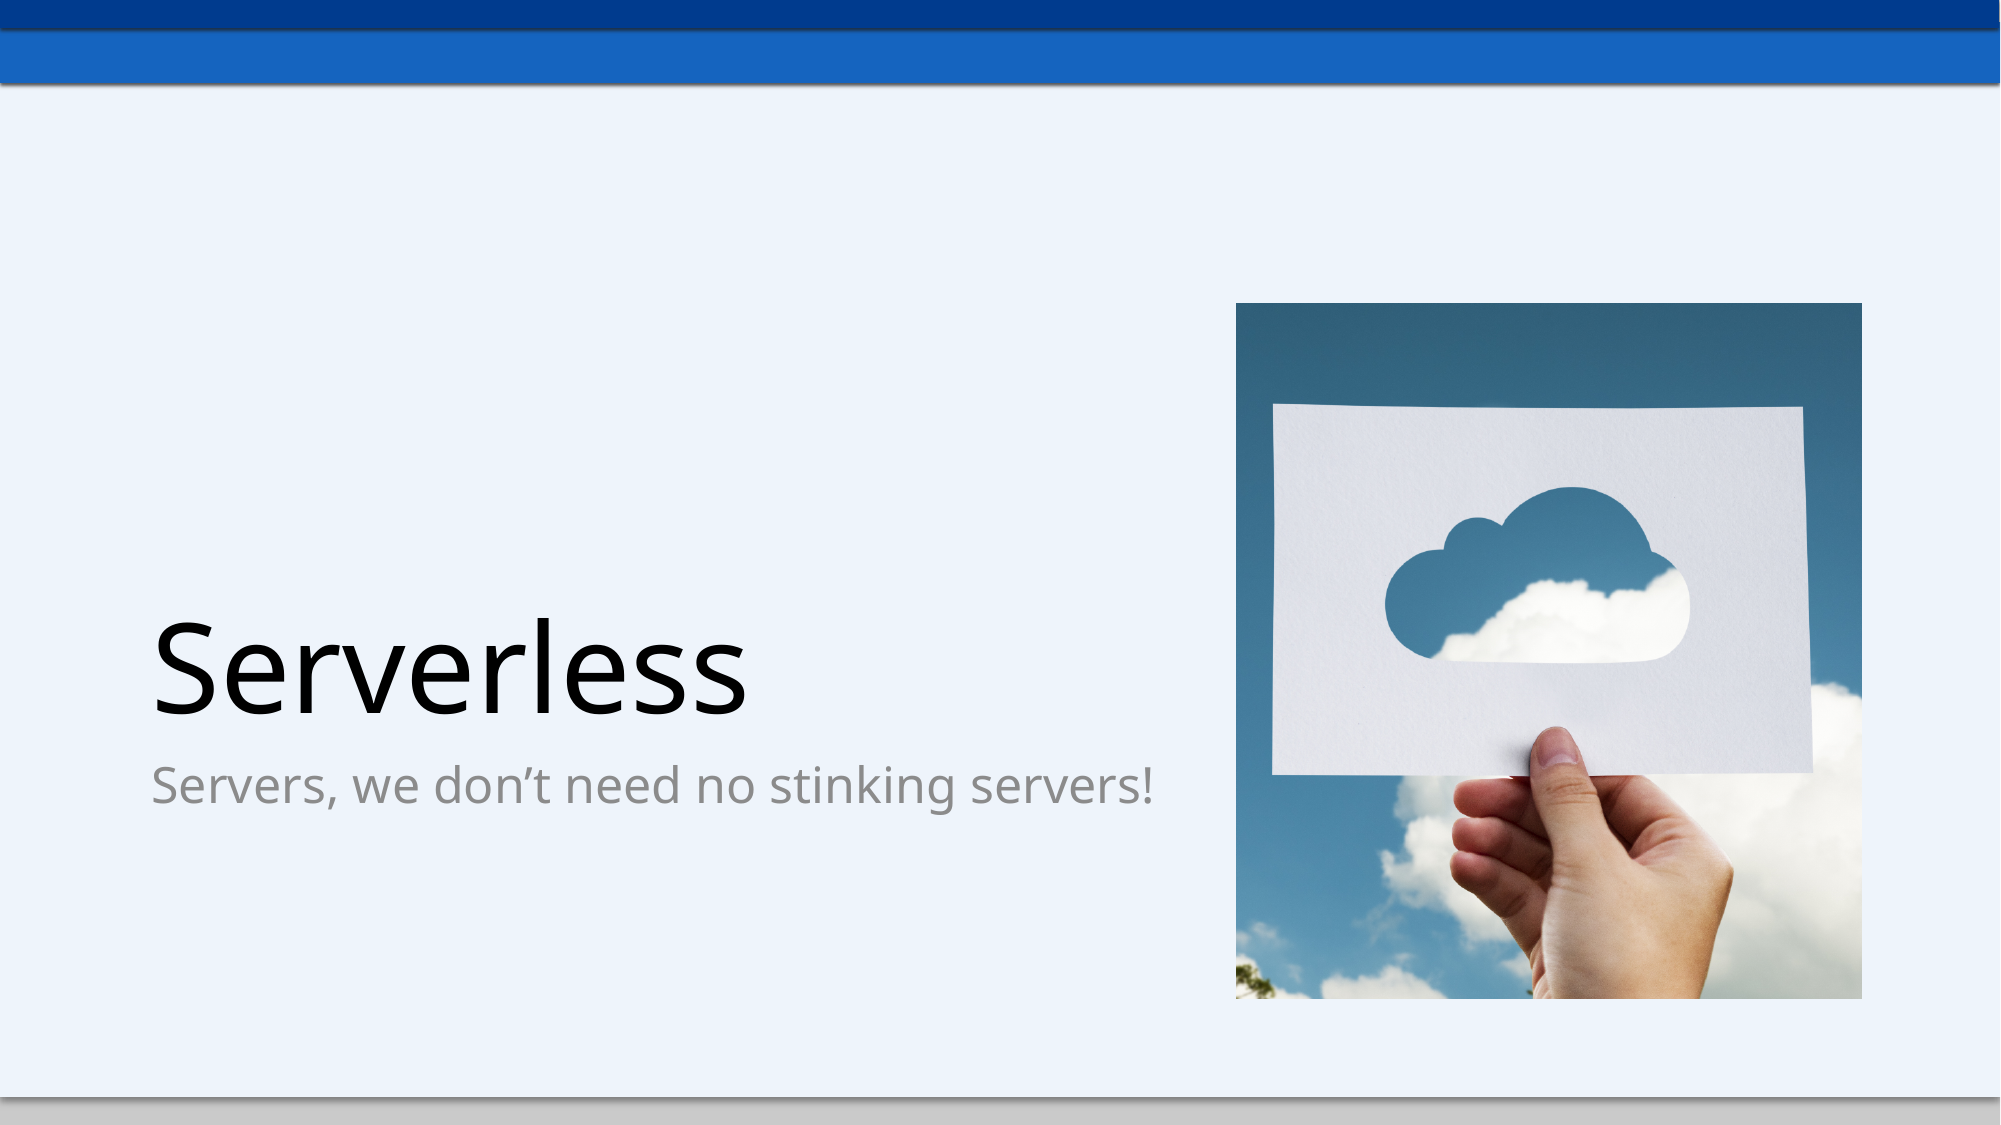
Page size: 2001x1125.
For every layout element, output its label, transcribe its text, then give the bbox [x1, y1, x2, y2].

title Serverless [136, 280, 1862, 749]
list Servers, we don’t need no stinking servers! [136, 752, 1236, 999]
picture [0, 0, 2001, 1125]
